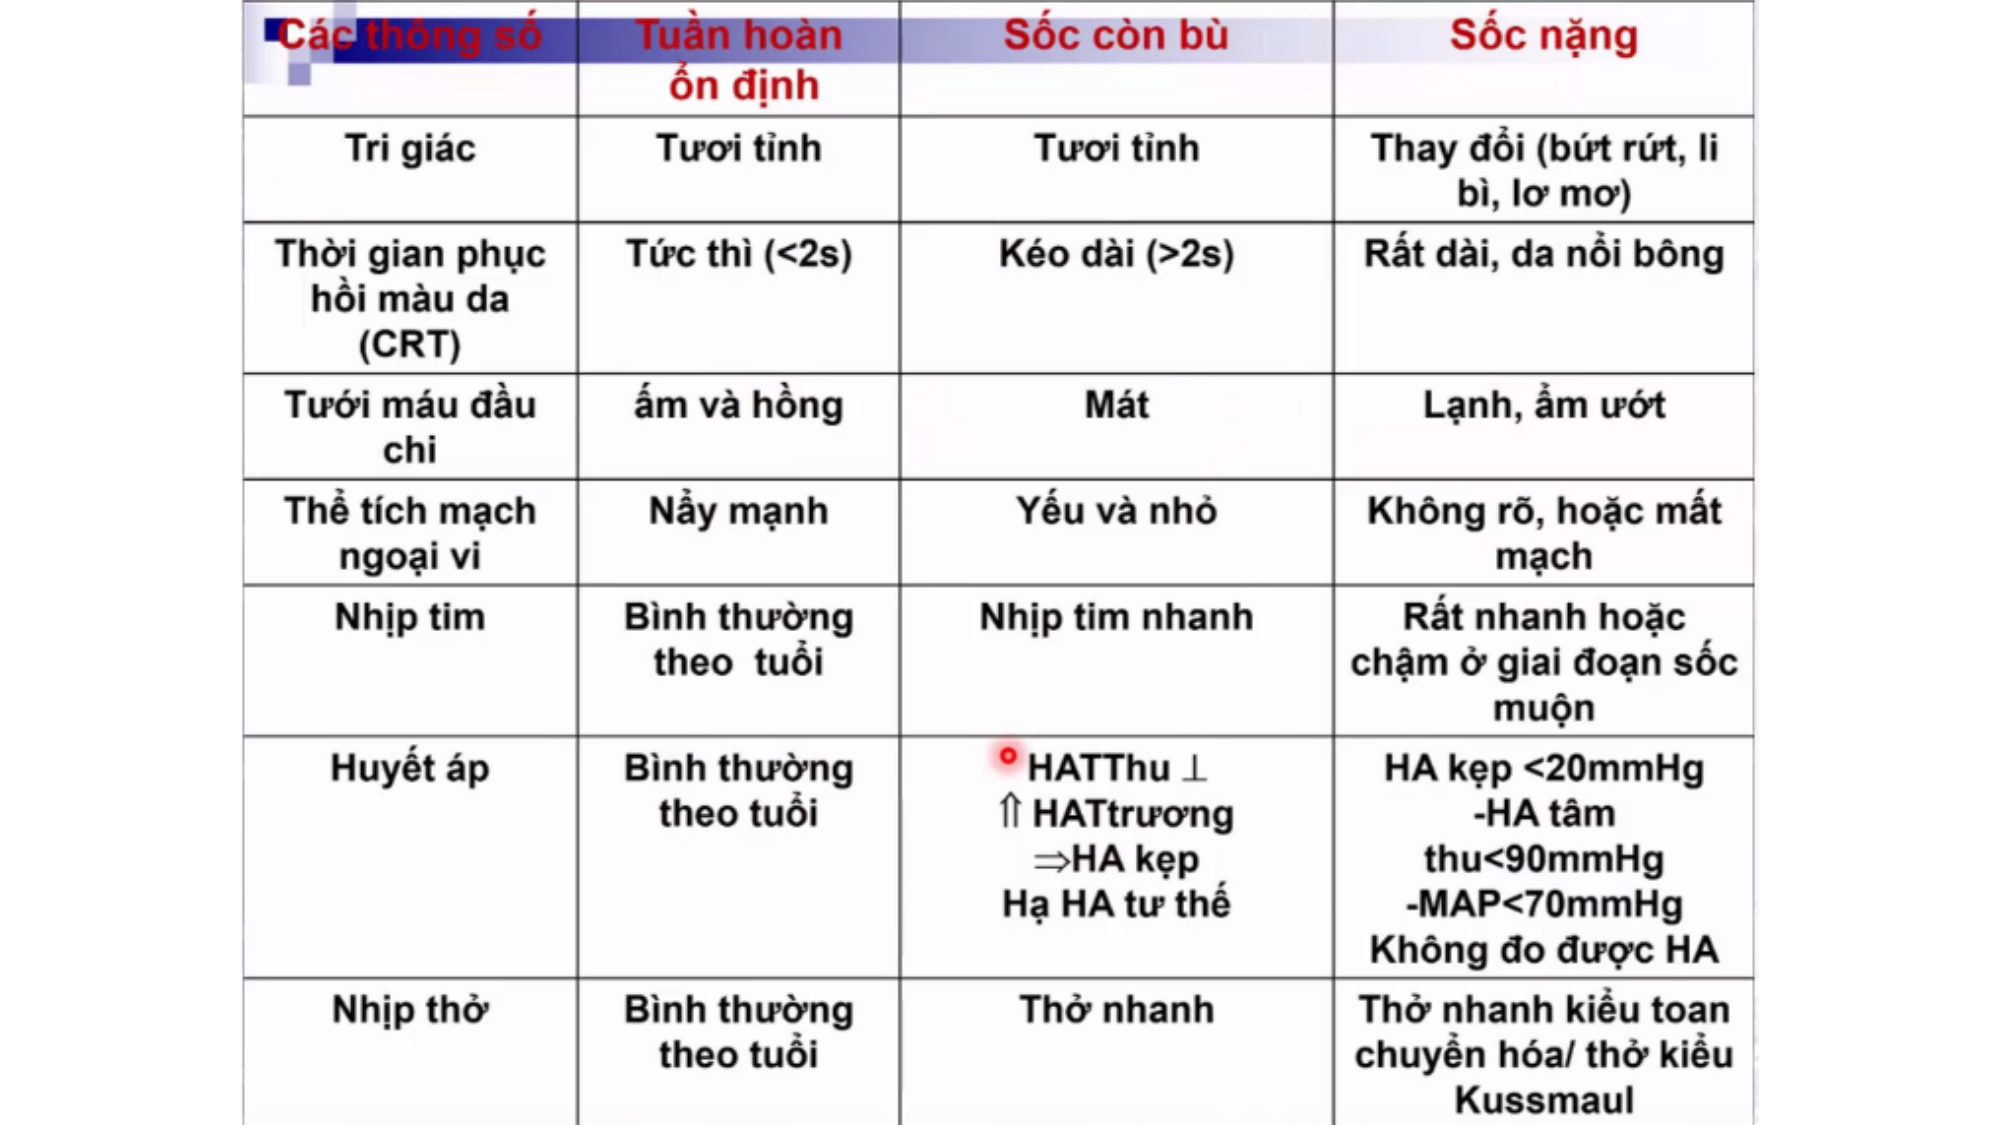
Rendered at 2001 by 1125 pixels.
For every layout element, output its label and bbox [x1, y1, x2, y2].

picture [241, 0, 1759, 1125]
